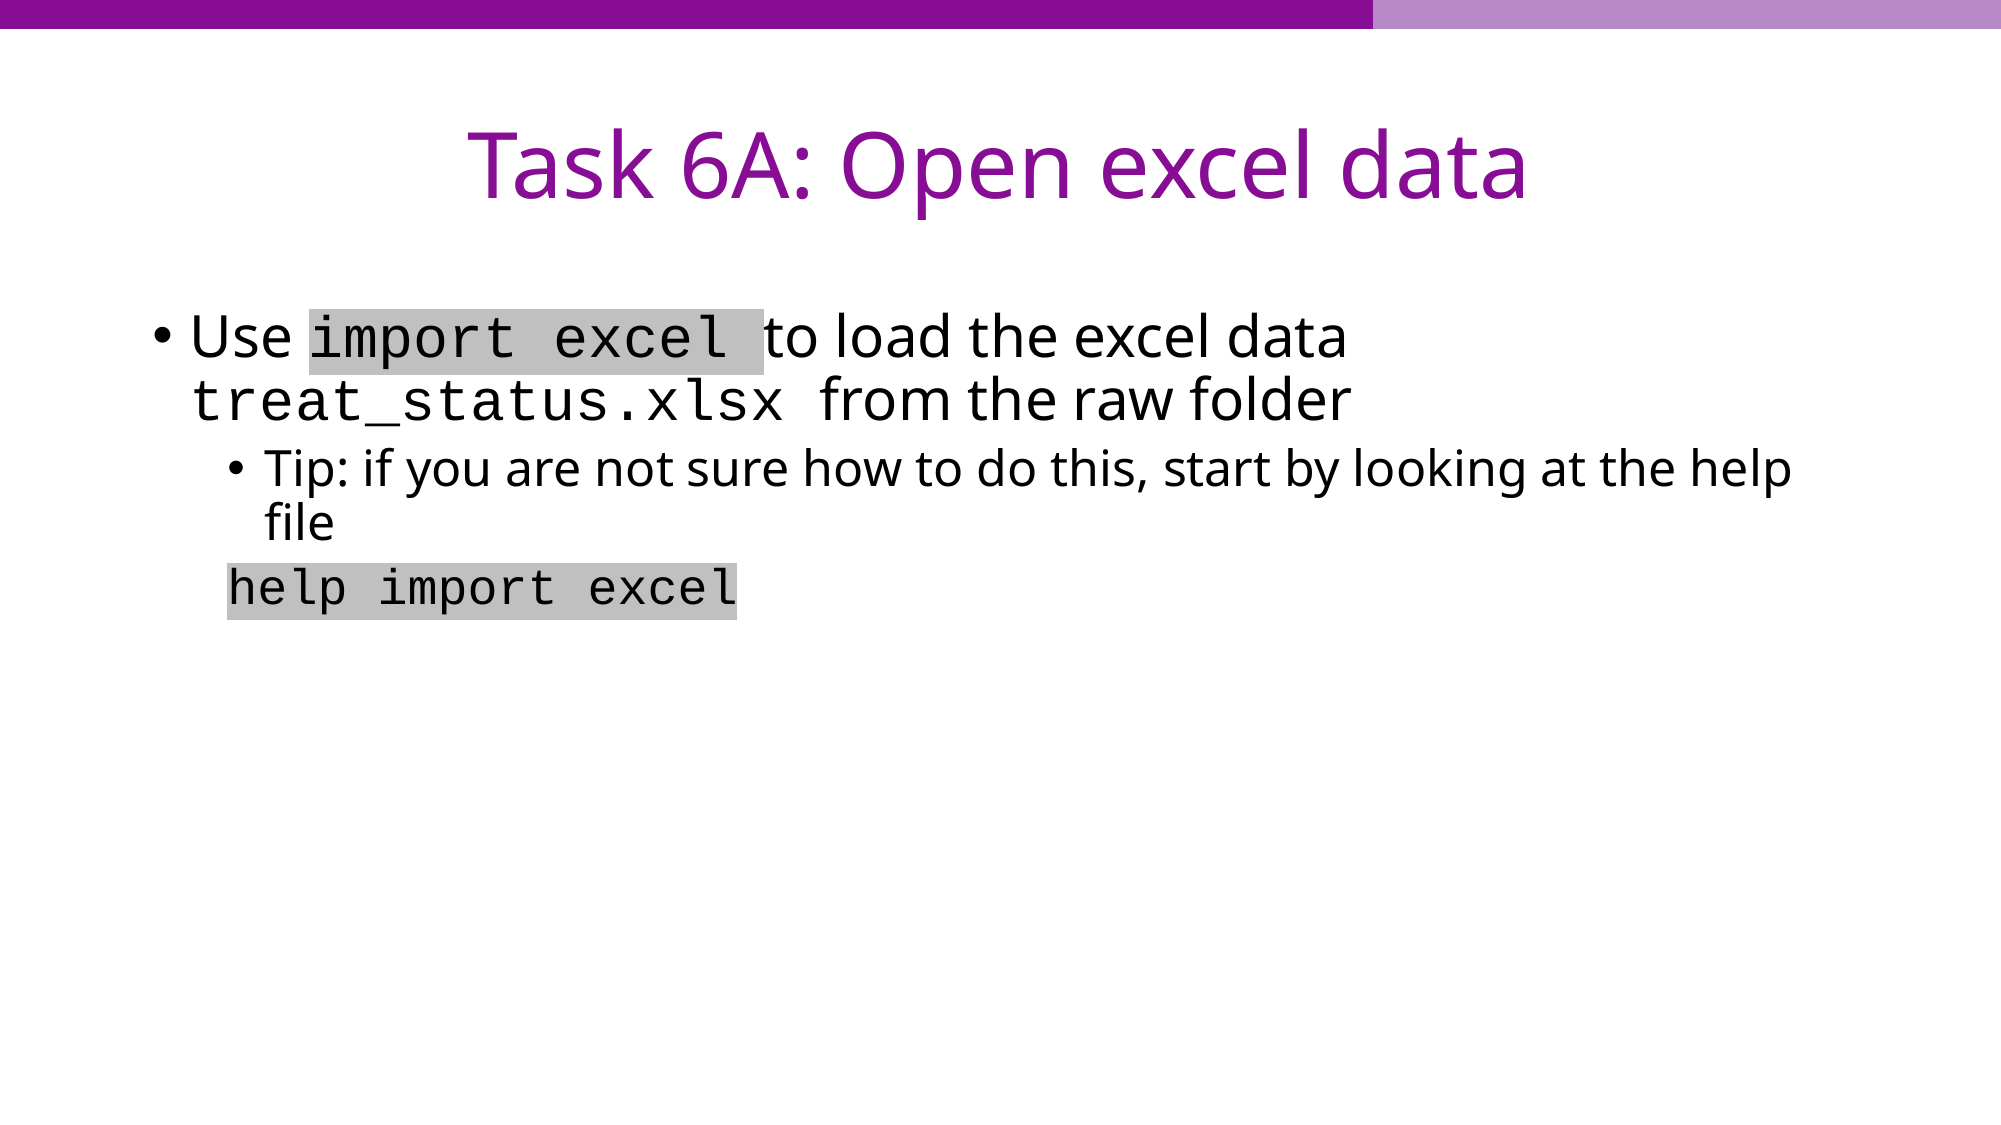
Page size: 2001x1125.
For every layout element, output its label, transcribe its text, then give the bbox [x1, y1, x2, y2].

list Use import excel to load the excel data treat_status.xlsx from the raw folder Tip: if you are not sure how to do this, start by looking at the help file help import excel [137, 299, 1863, 1014]
title Task 6A: Open excel data [137, 59, 1863, 278]
